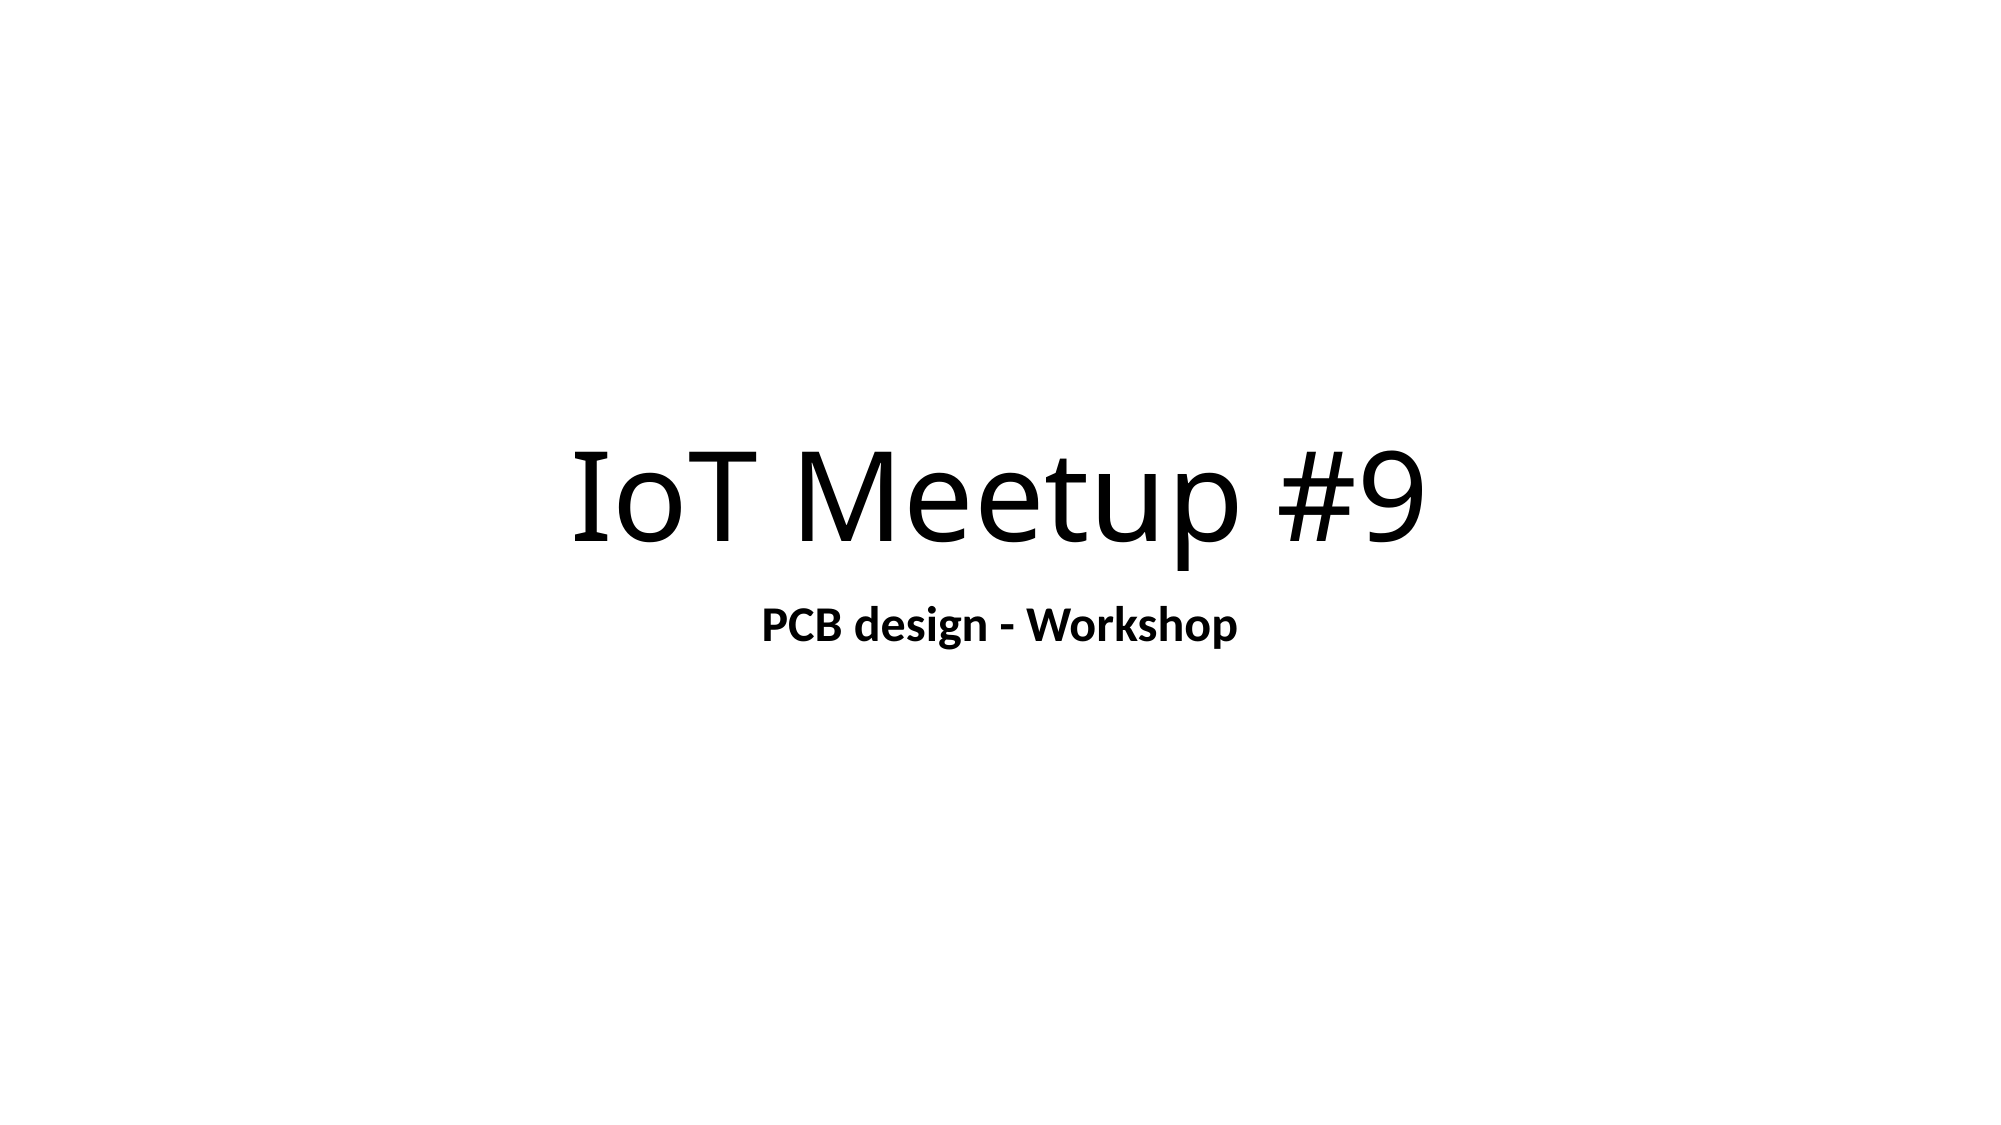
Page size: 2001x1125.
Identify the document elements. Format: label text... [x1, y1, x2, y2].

subtitle PCB design - Workshop [249, 590, 1750, 863]
title IoT Meetup #9 [249, 184, 1750, 576]
